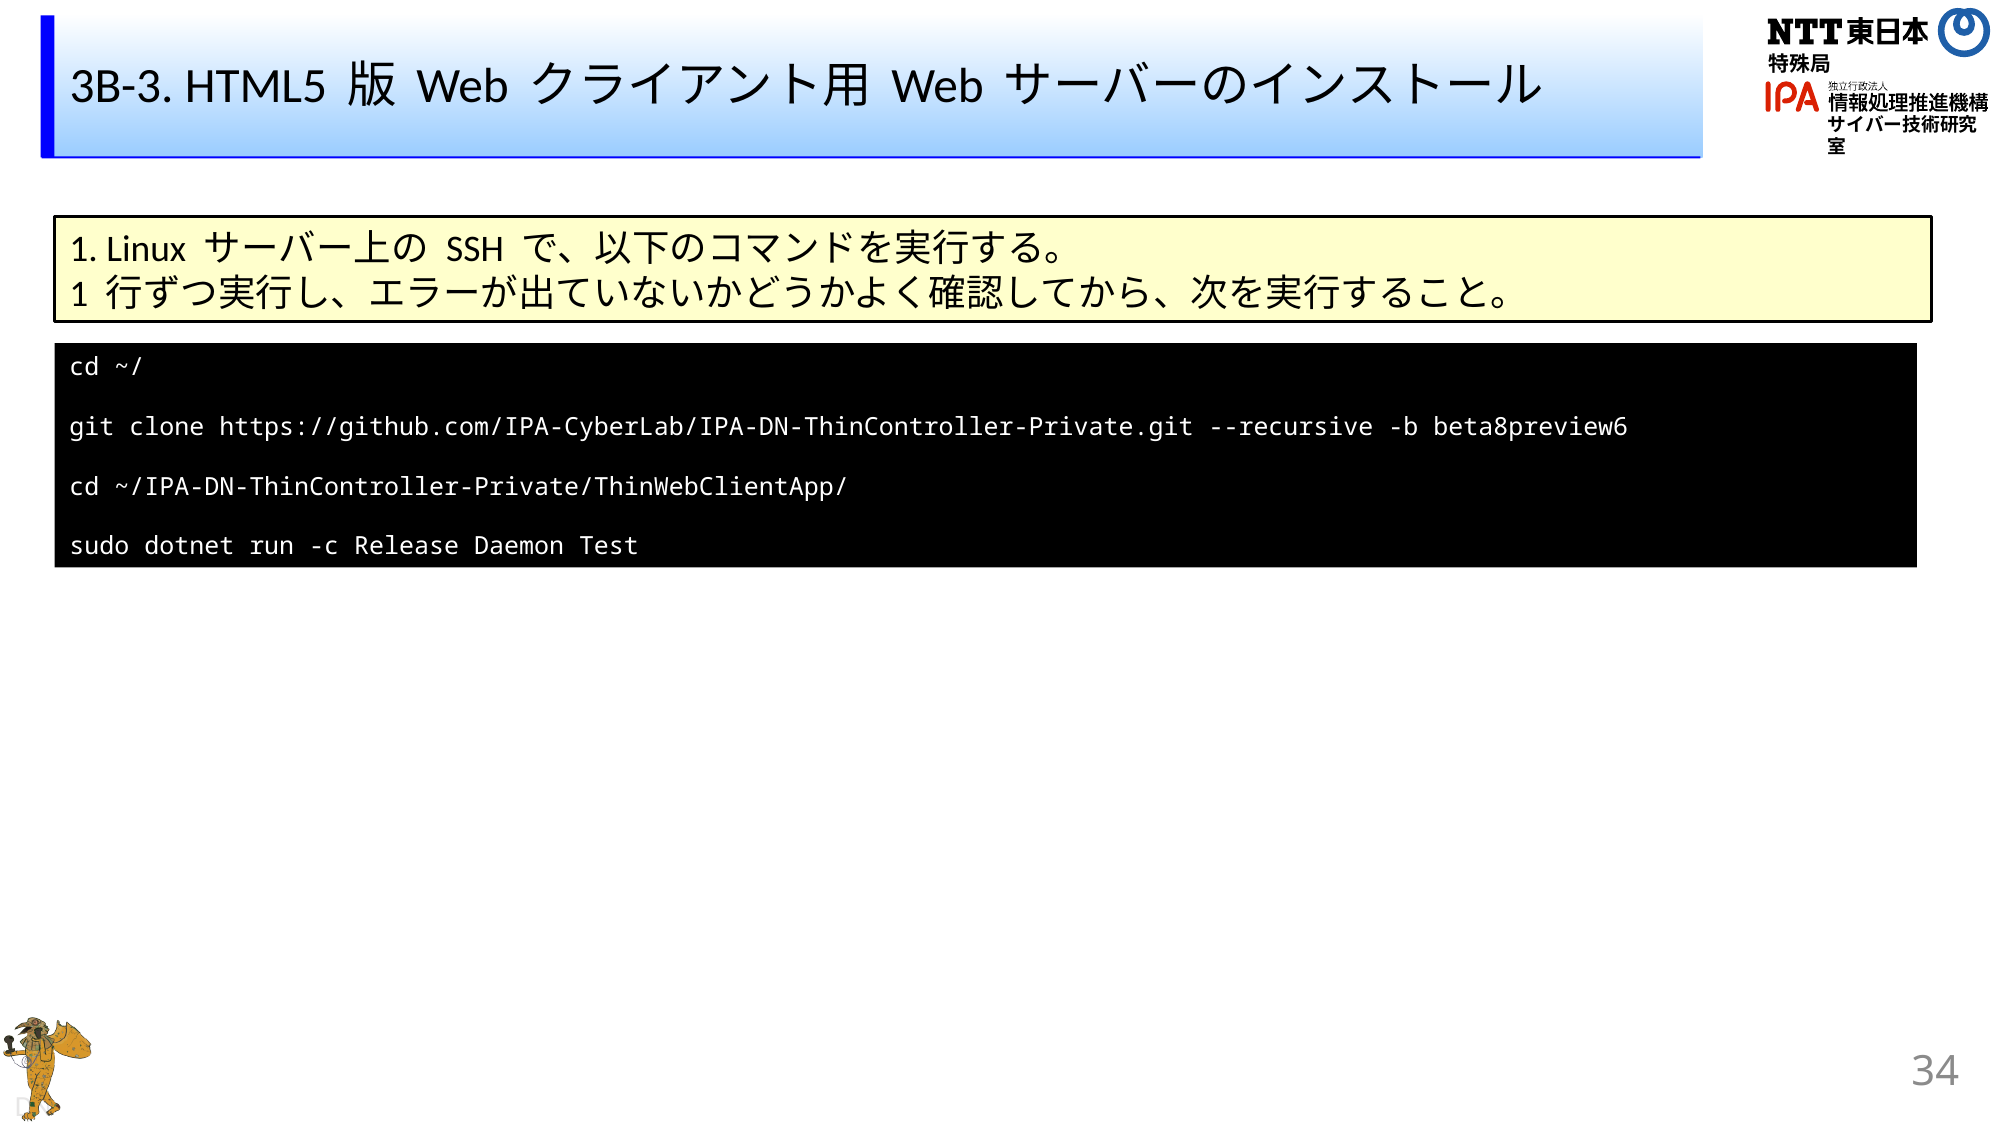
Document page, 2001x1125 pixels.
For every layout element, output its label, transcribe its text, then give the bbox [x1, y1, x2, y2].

title 3B-3. HTML5 版 Web クライアント用 Web サーバーのインストール [54, 30, 1703, 143]
text_box 1. Linux サーバー上の SSH で、以下のコマンドを実行する。 1 行ずつ実行し、エラーが出ていないかどうかよく確認してから、次を実行すること。 [54, 216, 1932, 322]
text_box cd ~/ git clone https://github.com/IPA-CyberLab/IPA-DN-ThinController-Private.git --recursive -b beta8preview6 cd ~/IPA-DN-ThinController-Private/ThinWebClientApp/ sudo dotnet run -c Release Daemon Test [54, 343, 1917, 568]
slide_number 34 [1412, 1042, 1975, 1103]
